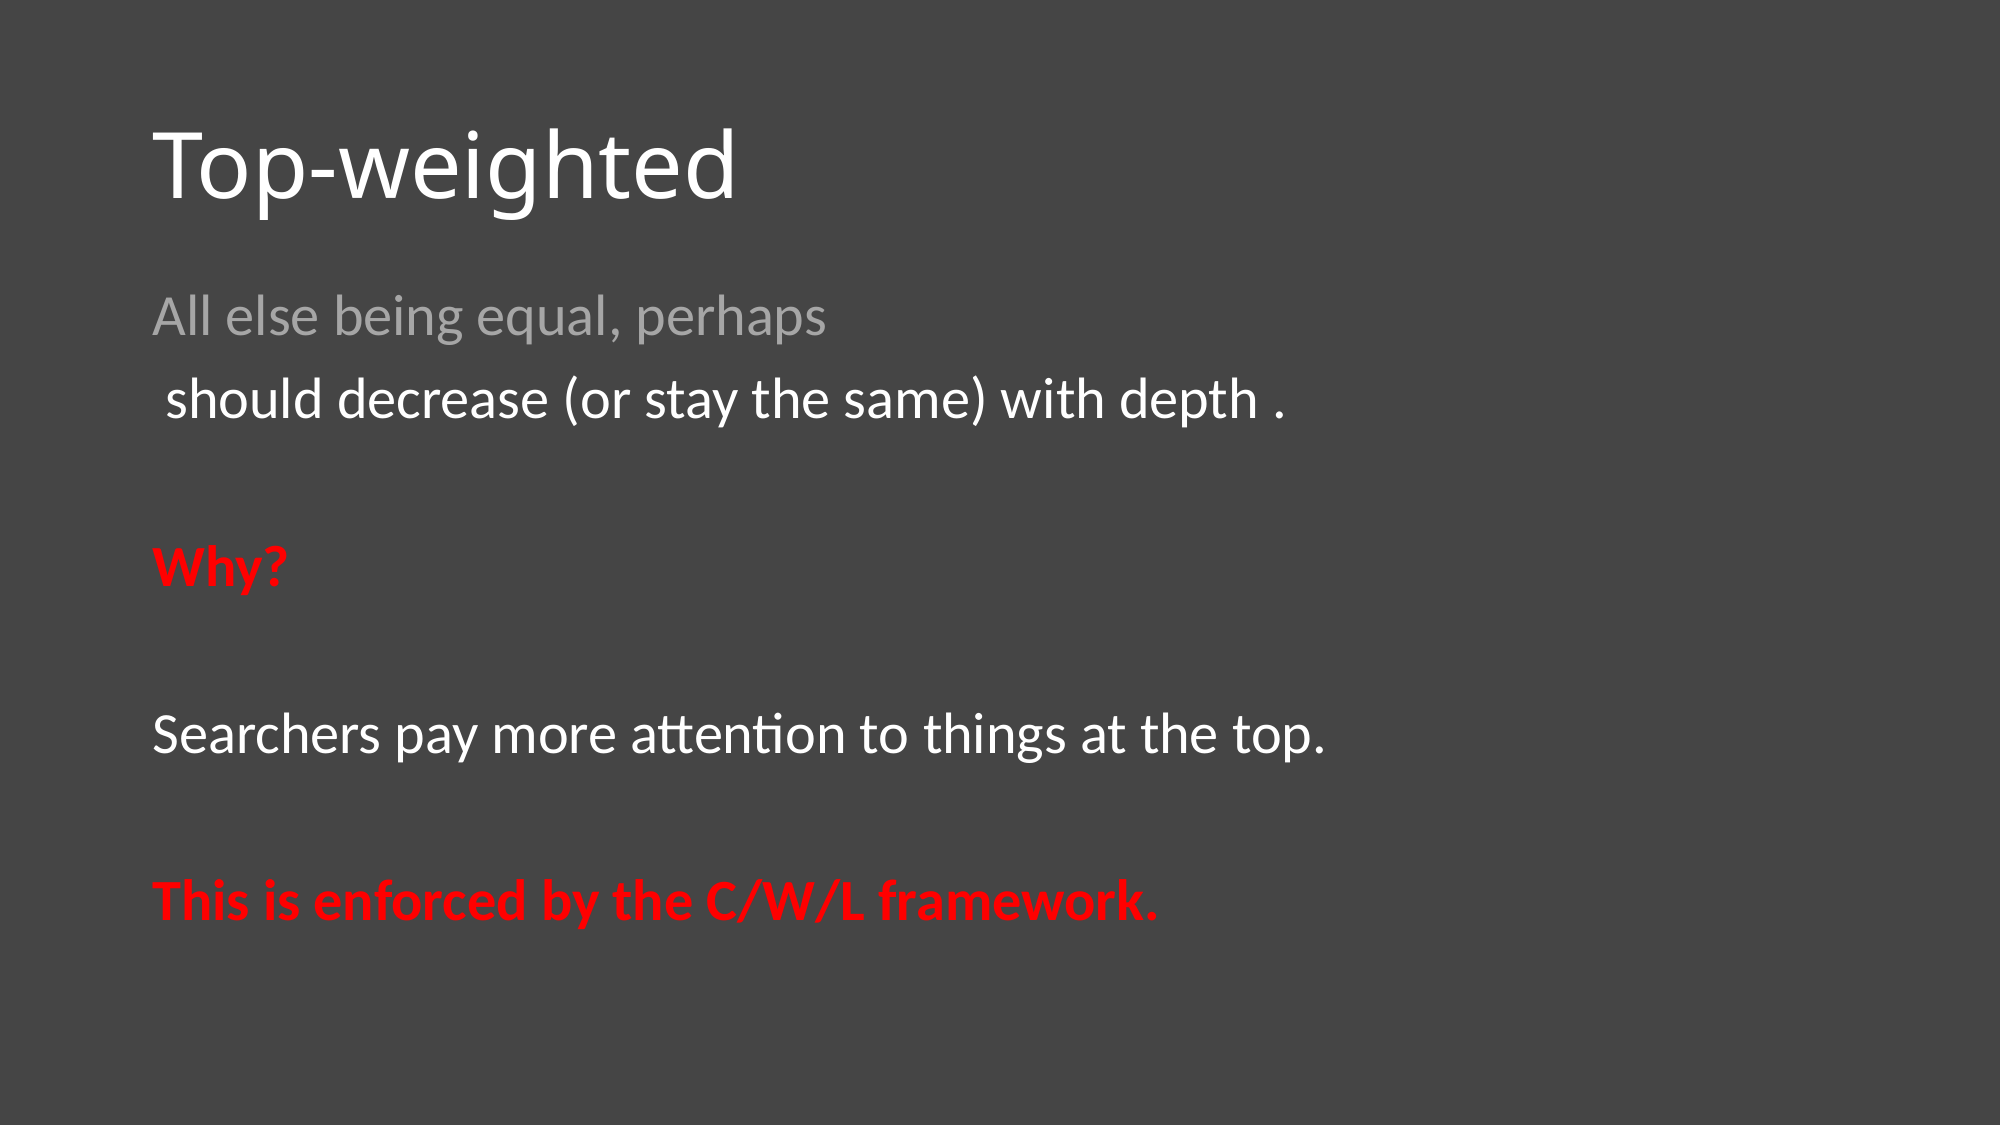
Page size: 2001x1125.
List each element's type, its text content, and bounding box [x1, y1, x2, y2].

title Top-weighted [137, 59, 1863, 278]
